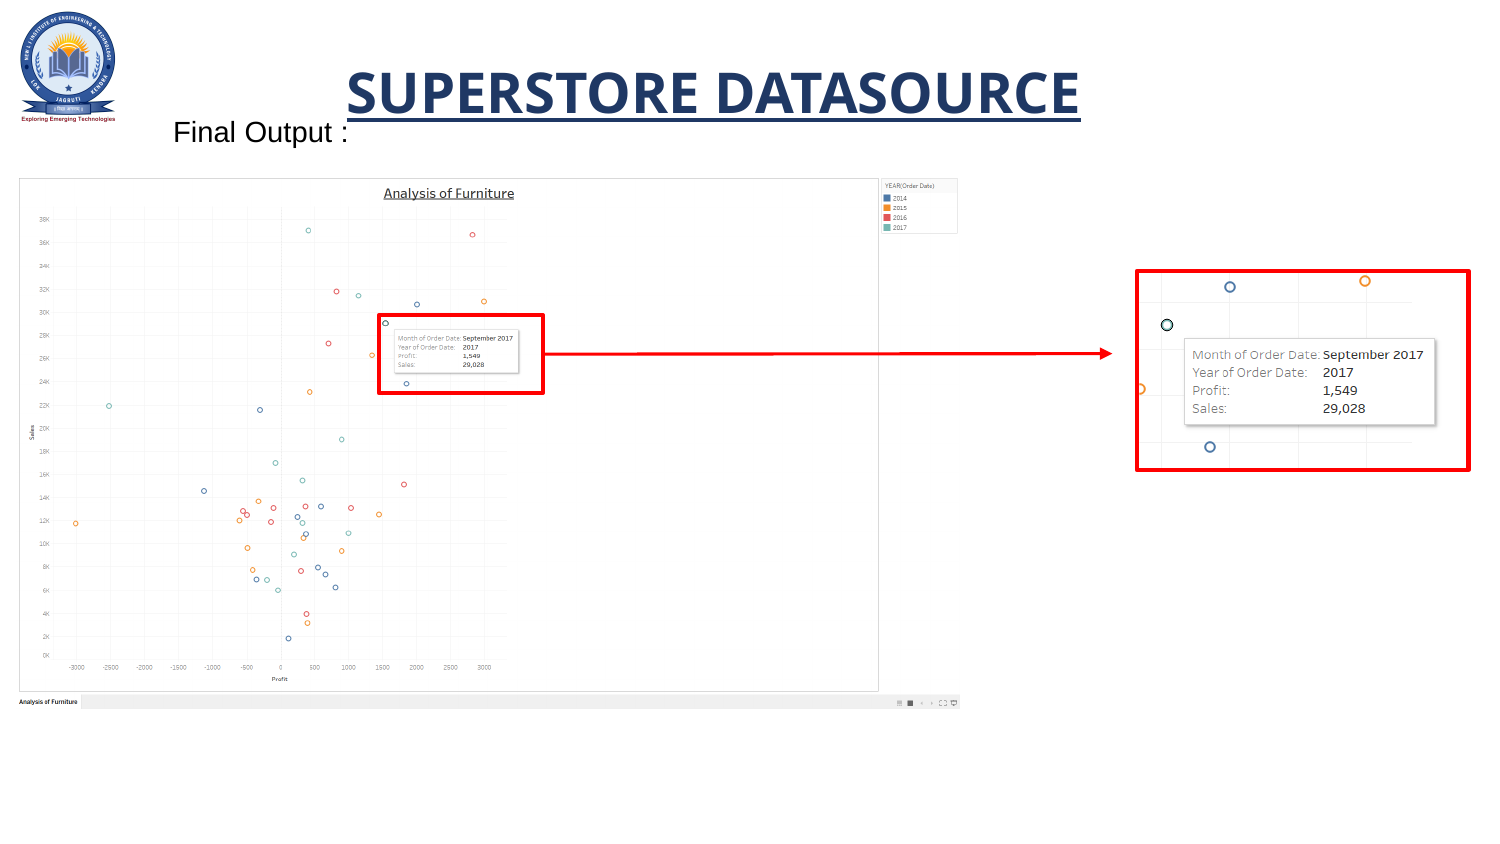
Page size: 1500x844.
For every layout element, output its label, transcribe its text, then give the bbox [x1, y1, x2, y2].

picture [16, 177, 960, 709]
text_box SUPERSTORE DATASOURCE [66, 0, 1361, 148]
text_box Final Output : [139, 100, 1361, 156]
picture [0, 0, 66, 135]
picture [1139, 273, 1467, 468]
